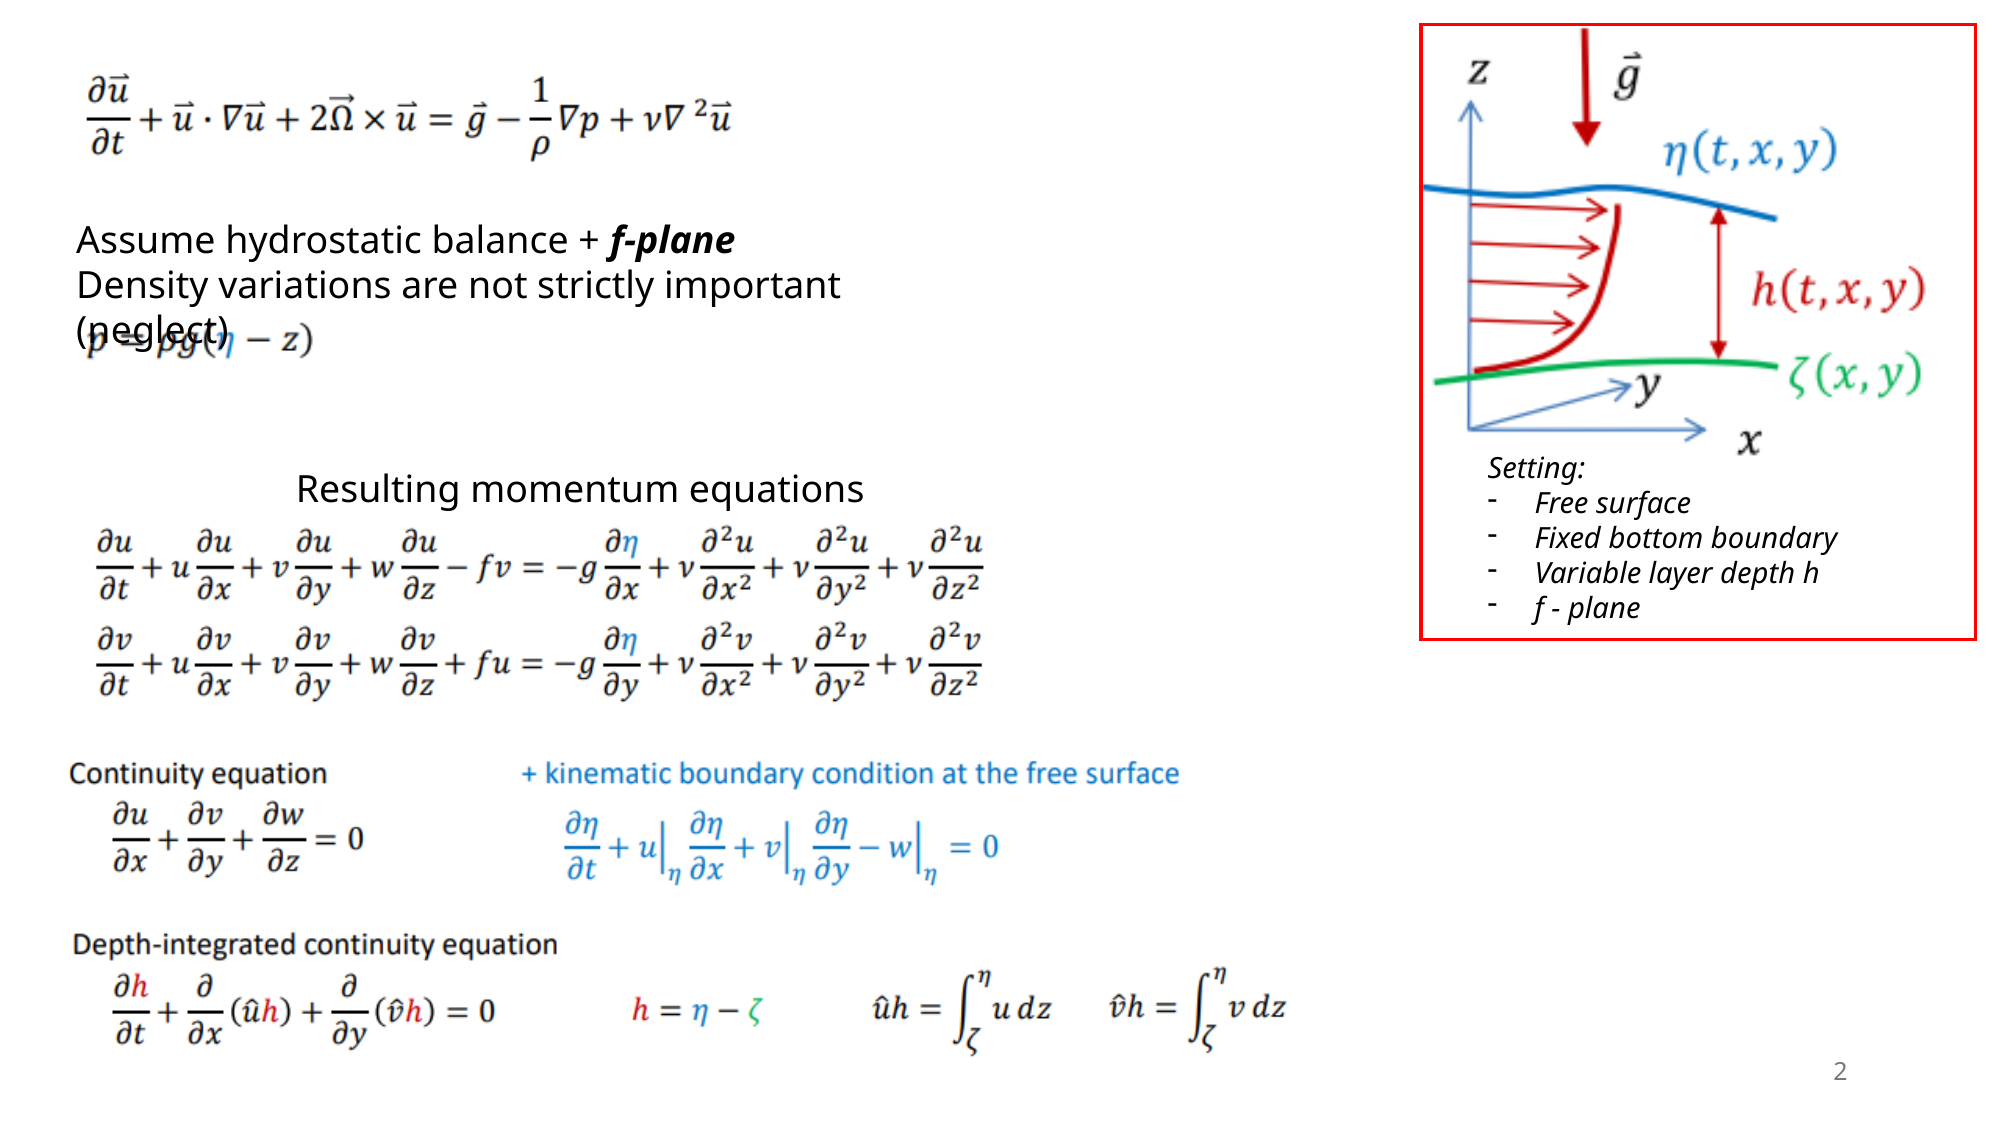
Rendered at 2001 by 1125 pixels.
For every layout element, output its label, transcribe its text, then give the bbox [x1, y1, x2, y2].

picture [73, 61, 753, 174]
slide_number 2 [1412, 1042, 1863, 1103]
text_box Assume hydrostatic balance + f-plane Density variations are not strictly important (neglect) [61, 208, 965, 358]
picture [73, 318, 332, 374]
picture [1411, 0, 1942, 487]
text_box [1419, 23, 1977, 641]
text_box Resulting momentum equations [281, 457, 1184, 518]
picture [43, 749, 1305, 1073]
picture [84, 522, 1005, 711]
